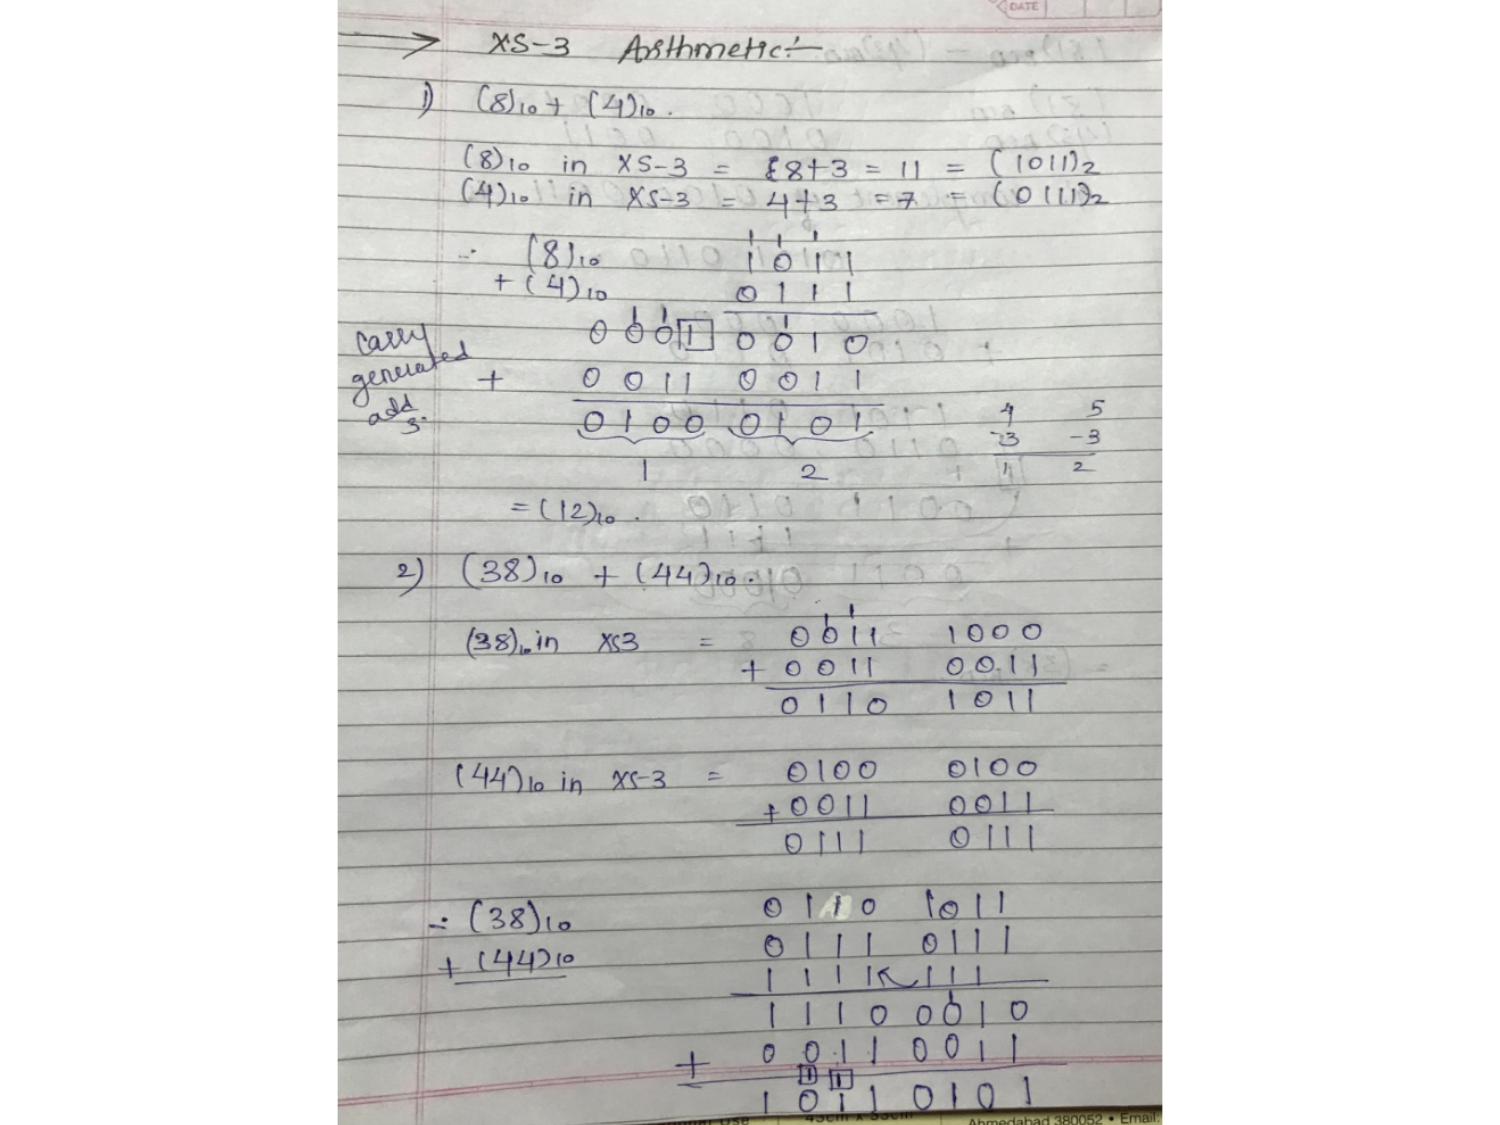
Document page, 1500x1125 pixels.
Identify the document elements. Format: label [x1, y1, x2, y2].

list [187, 149, 1313, 976]
picture [337, 976, 1163, 1125]
picture [337, 0, 1163, 149]
